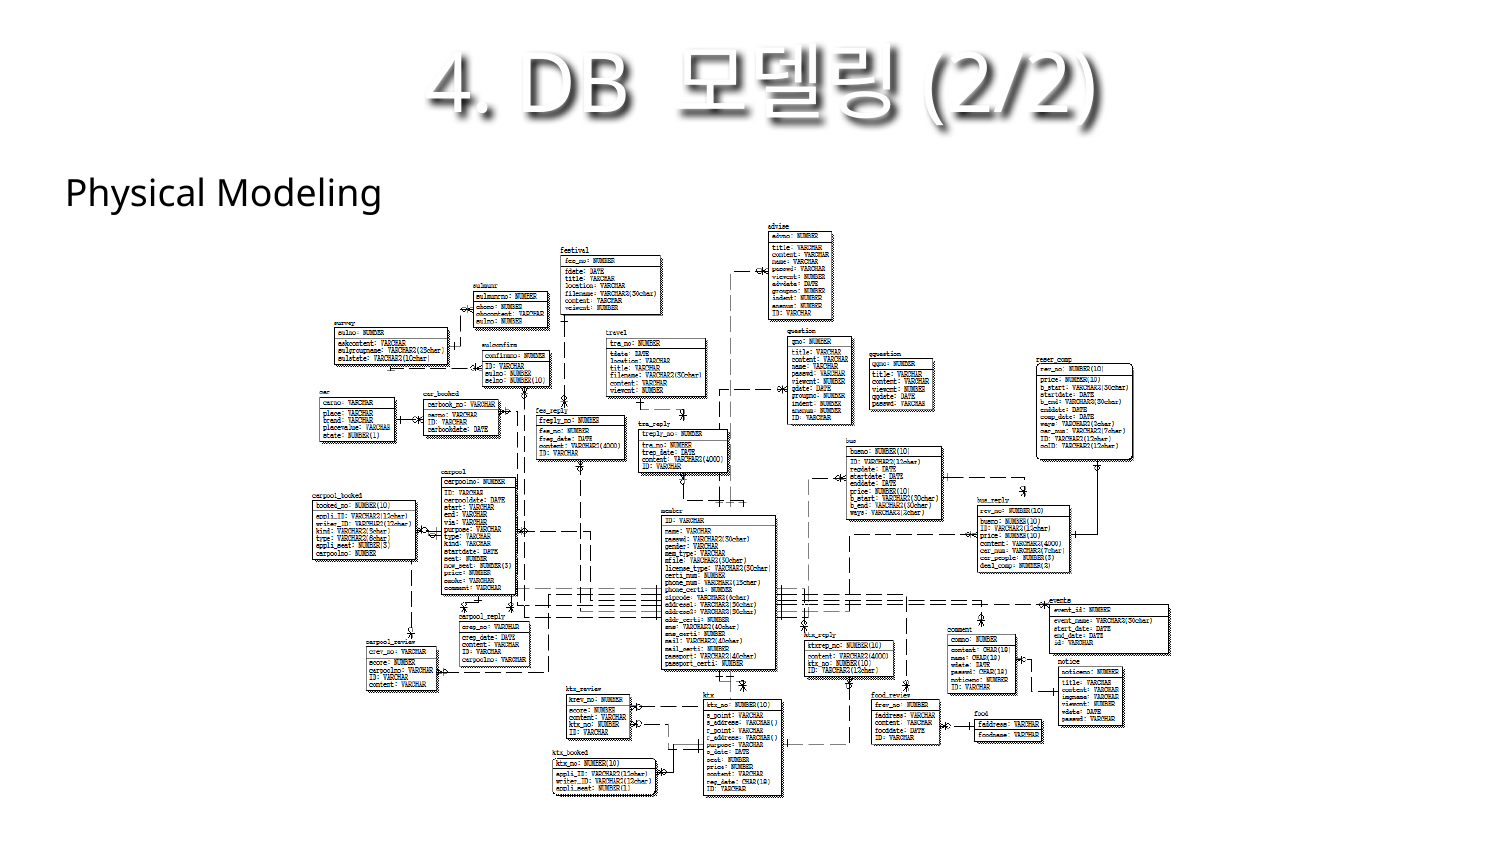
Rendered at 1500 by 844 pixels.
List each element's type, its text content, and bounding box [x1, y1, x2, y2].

text_box 4. DB 모델링(2/2) [354, 33, 1146, 127]
picture [312, 222, 1188, 822]
text_box Physical Modeling [50, 161, 398, 222]
